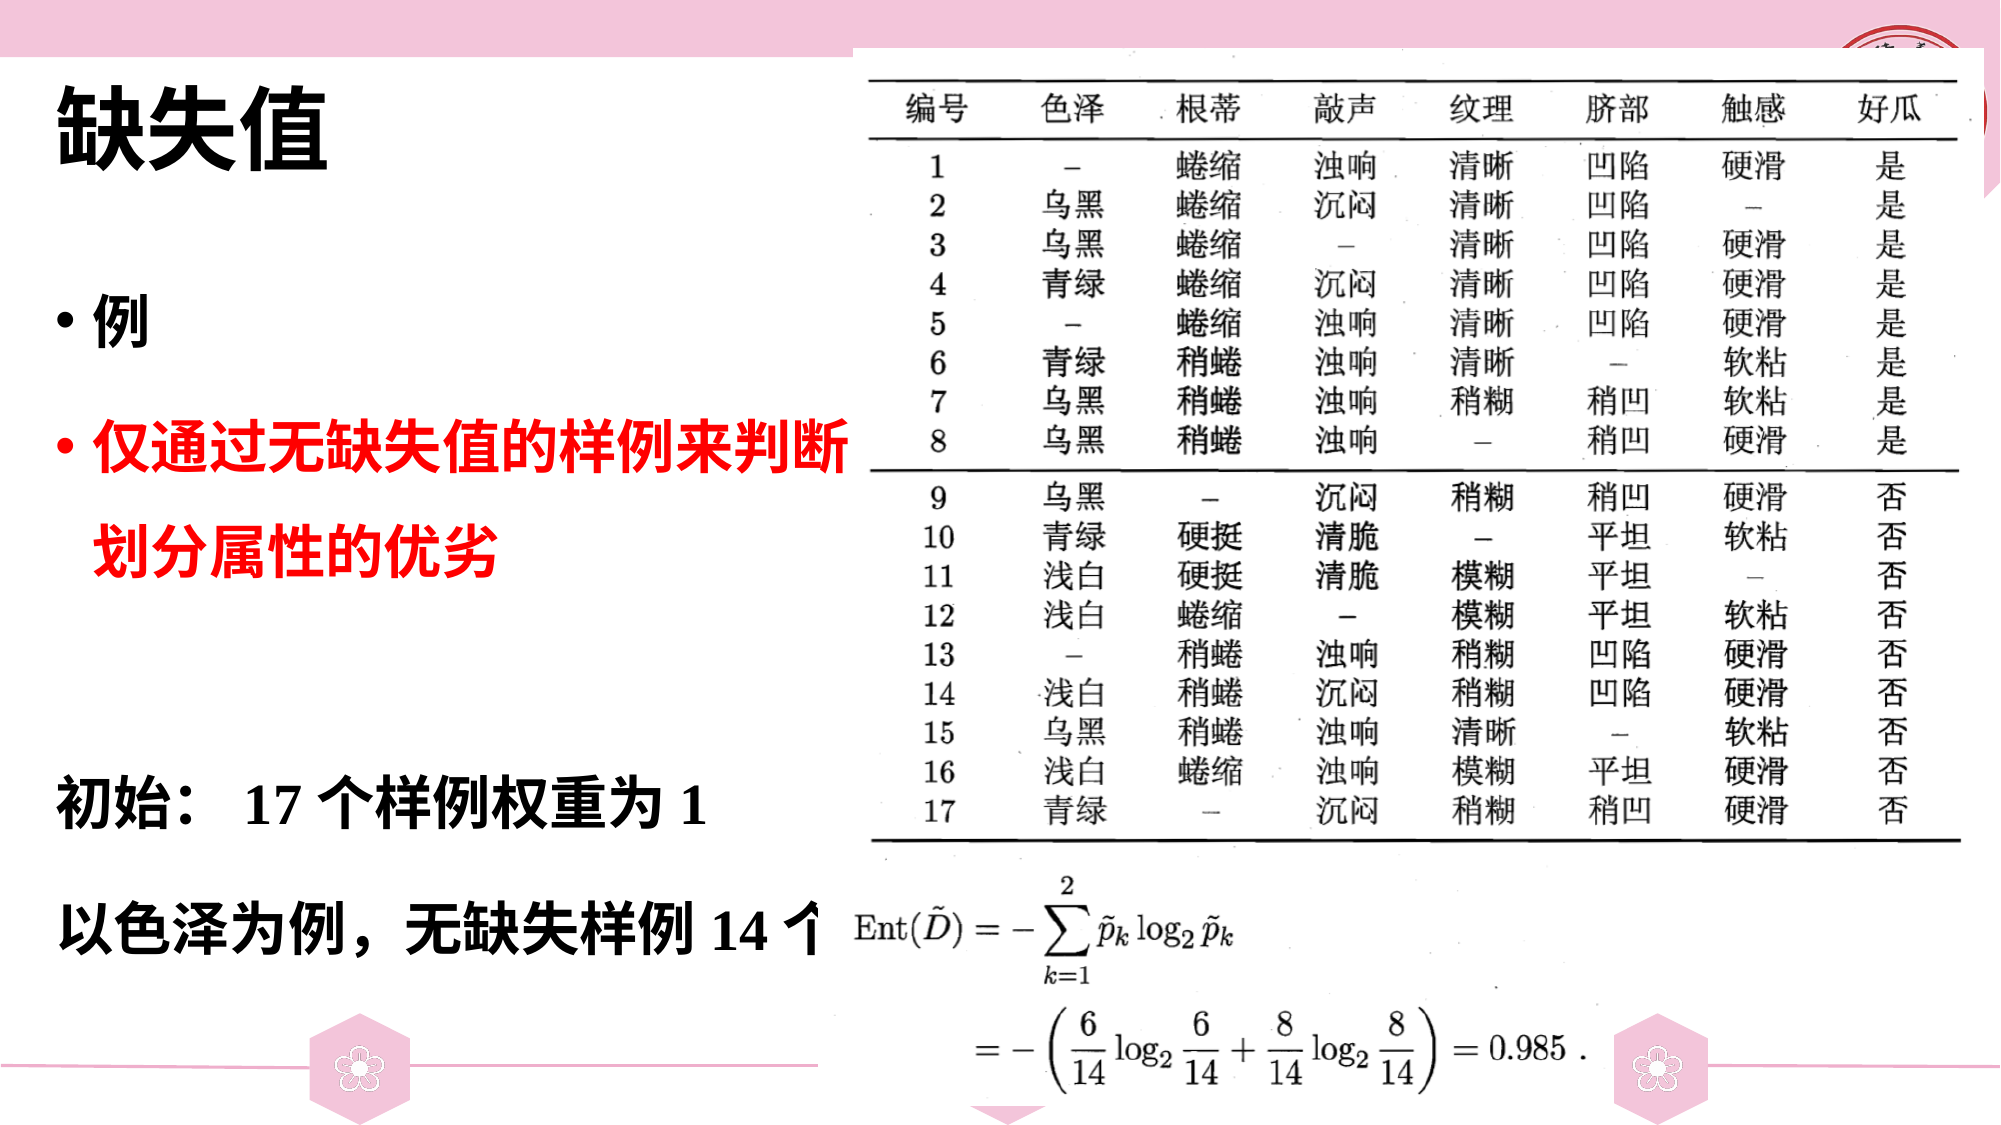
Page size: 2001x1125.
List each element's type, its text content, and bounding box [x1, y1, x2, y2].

picture [1629, 1043, 1685, 1093]
list 例 仅通过无缺失值的样例来判断划分属性的优劣 初始：17个样例权重为1 以色泽为例，无缺失样例14个 [40, 242, 922, 1028]
picture [331, 1043, 387, 1093]
picture [853, 23, 1989, 871]
picture [818, 875, 1614, 1106]
title 缺失值 [40, 25, 1766, 242]
